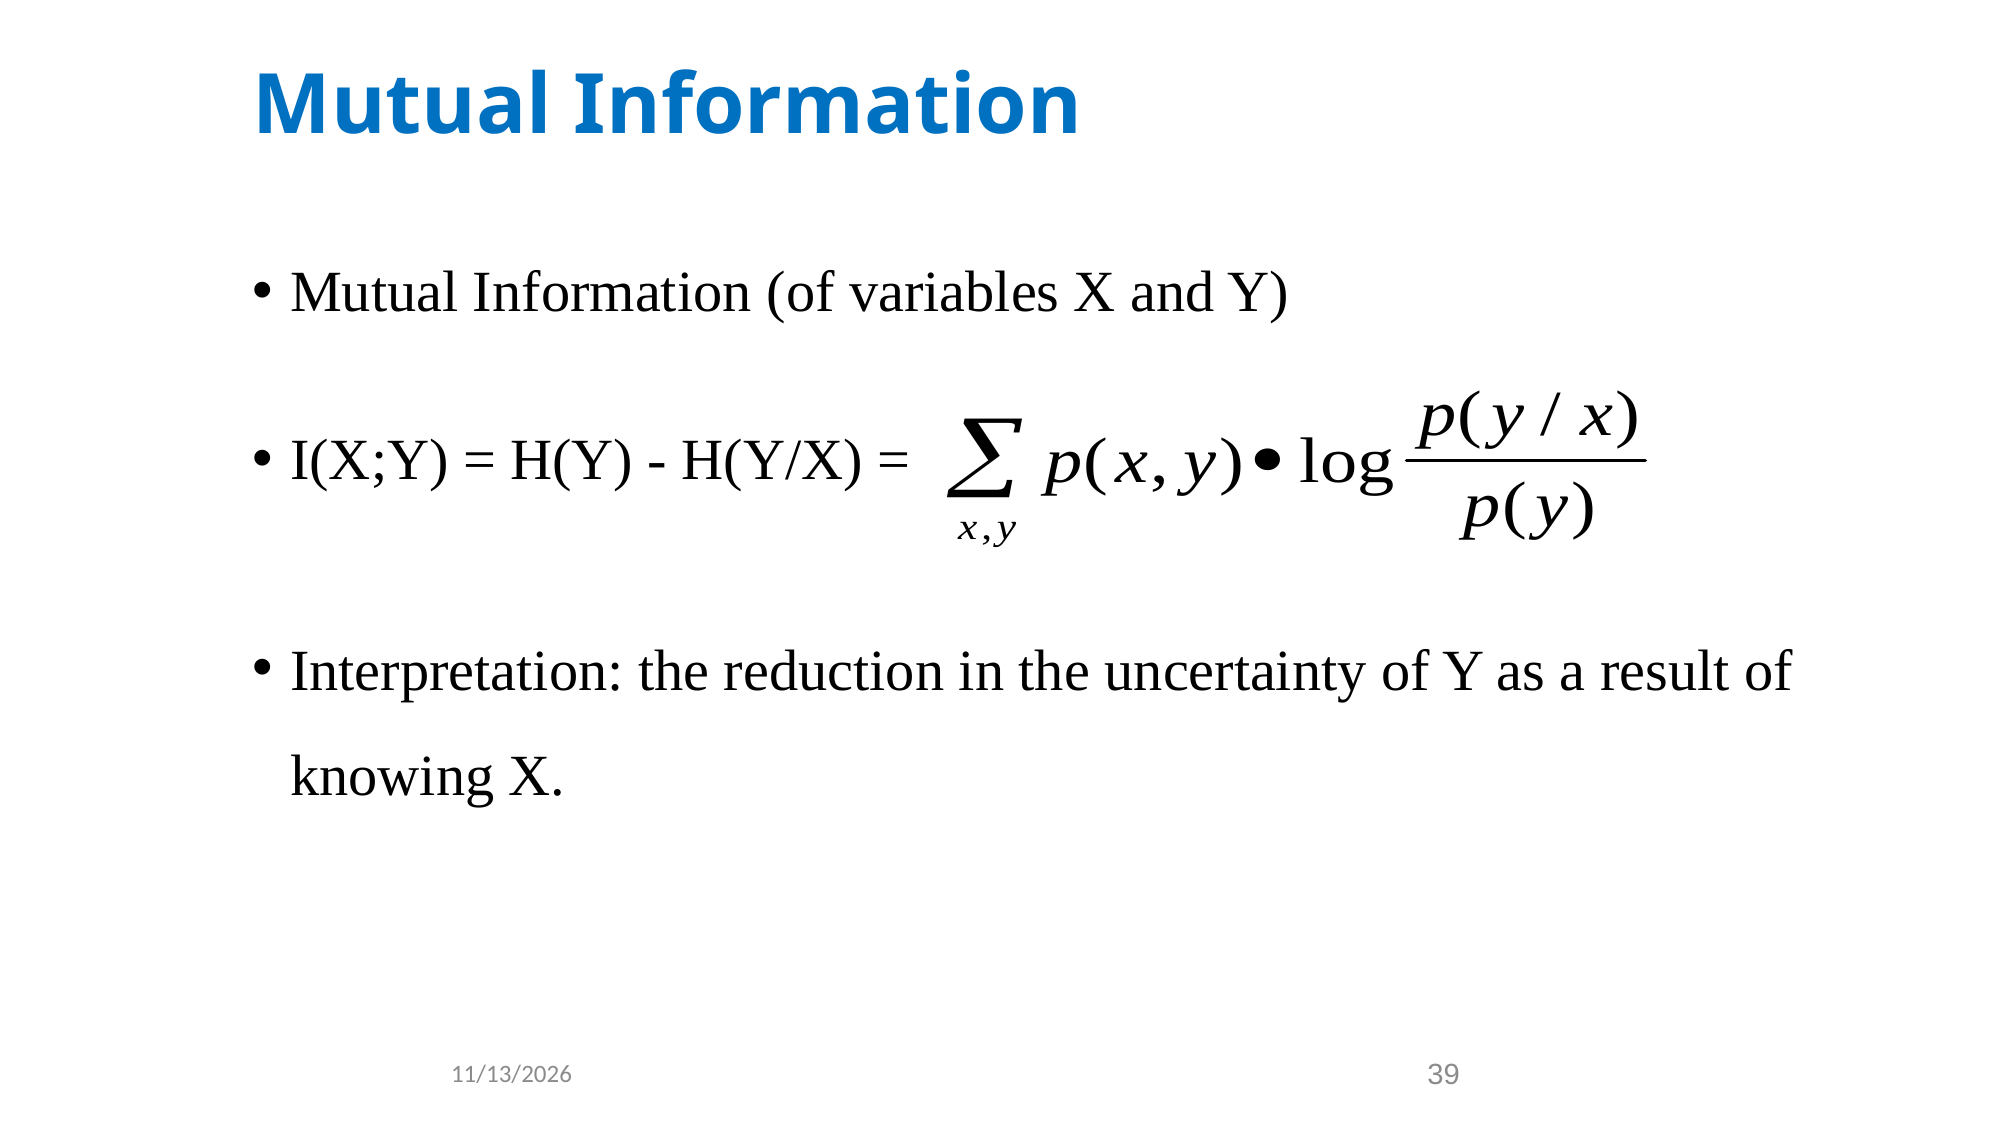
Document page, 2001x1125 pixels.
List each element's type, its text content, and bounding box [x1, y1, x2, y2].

list Mutual Information (of variables X and Y) I(X;Y) = H(Y) - H(Y/X) = Interpretation: the reduction in the uncertainty of Y as a result of knowing X. [237, 253, 1888, 997]
title Mutual Information [237, 12, 2000, 201]
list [935, 374, 1661, 563]
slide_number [137, 1042, 588, 1103]
slide_number 39 [1412, 1042, 1863, 1103]
